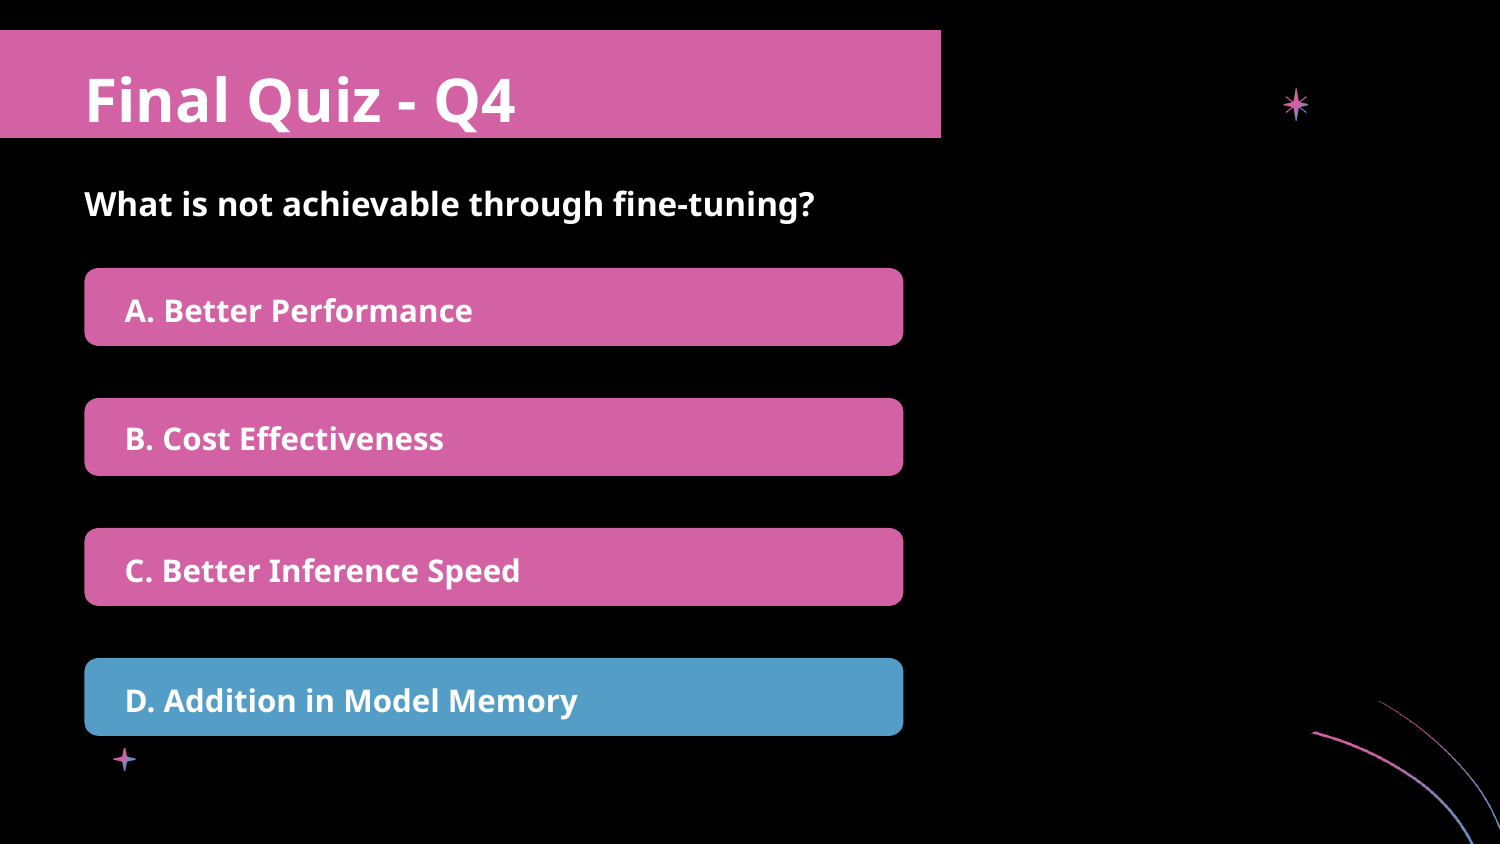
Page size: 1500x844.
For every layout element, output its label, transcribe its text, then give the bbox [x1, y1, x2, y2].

text_box [113, 748, 136, 771]
text_box [84, 397, 904, 476]
text_box B. Cost Effectiveness [124, 396, 774, 474]
text_box [1283, 88, 1309, 121]
text_box What is not achievable through fine-tuning? [84, 177, 1447, 224]
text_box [0, 20, 942, 139]
text_box [84, 527, 904, 606]
text_box C. Better Inference Speed [124, 528, 862, 606]
text_box D. Addition in Model Memory [124, 658, 774, 736]
text_box [84, 657, 904, 736]
text_box [1246, 676, 1500, 844]
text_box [84, 258, 904, 347]
